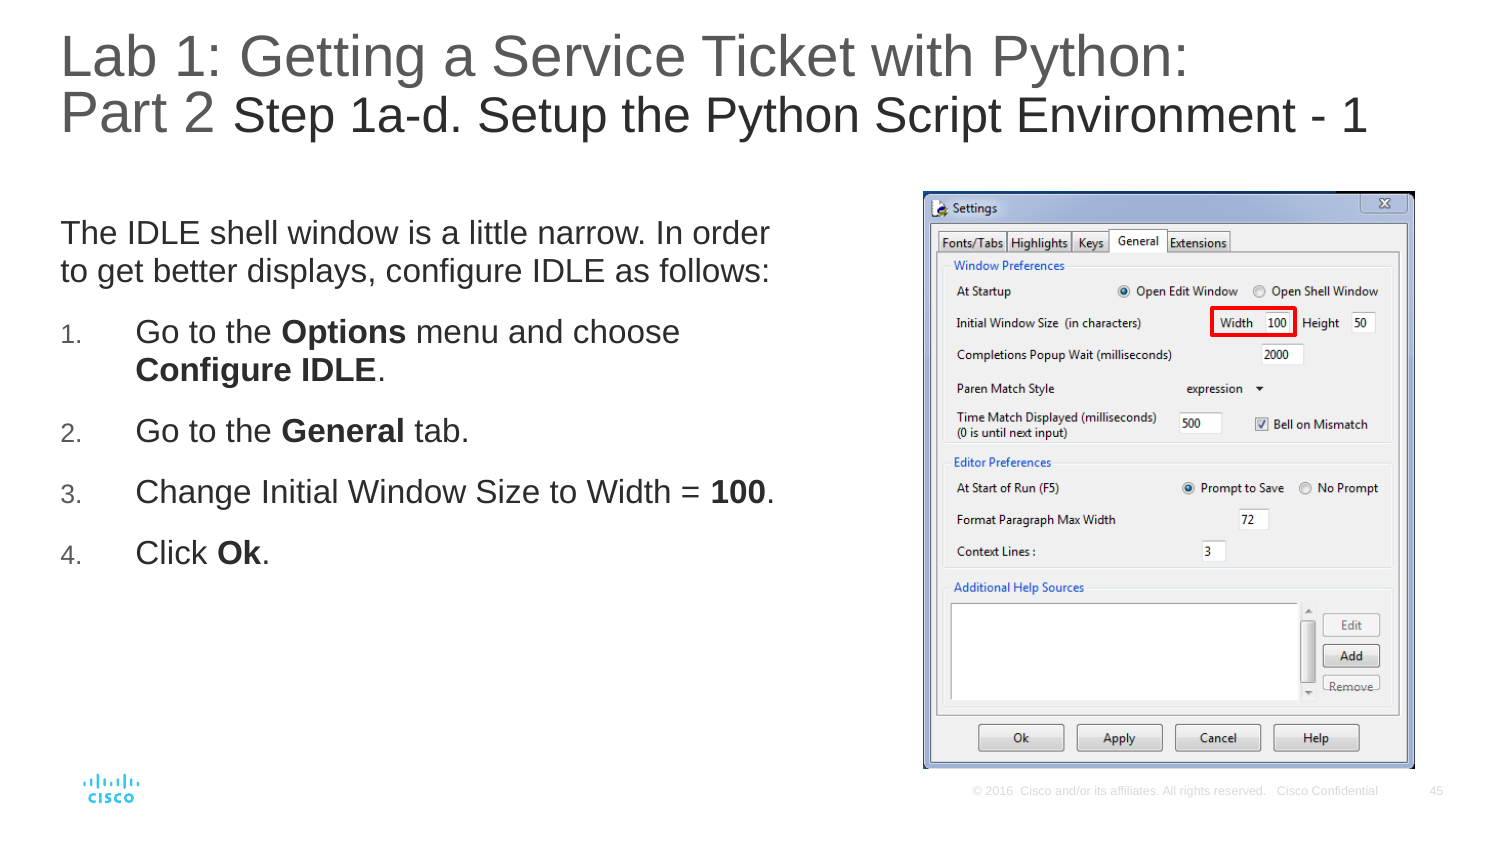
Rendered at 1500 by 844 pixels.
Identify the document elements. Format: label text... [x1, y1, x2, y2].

list The IDLE shell window is a little narrow. In order to get better displays, configure IDLE as follows: Go to the Options menu and choose Configure IDLE. Go to the General tab. Change Initial Window Size to Width = 100. Click Ok. [36, 206, 795, 727]
title Lab 1: Getting a Service Ticket with Python: Part 2 Step 1a-d. Setup the Python Script Environment - 1 [45, 28, 1415, 149]
picture [923, 191, 1415, 769]
